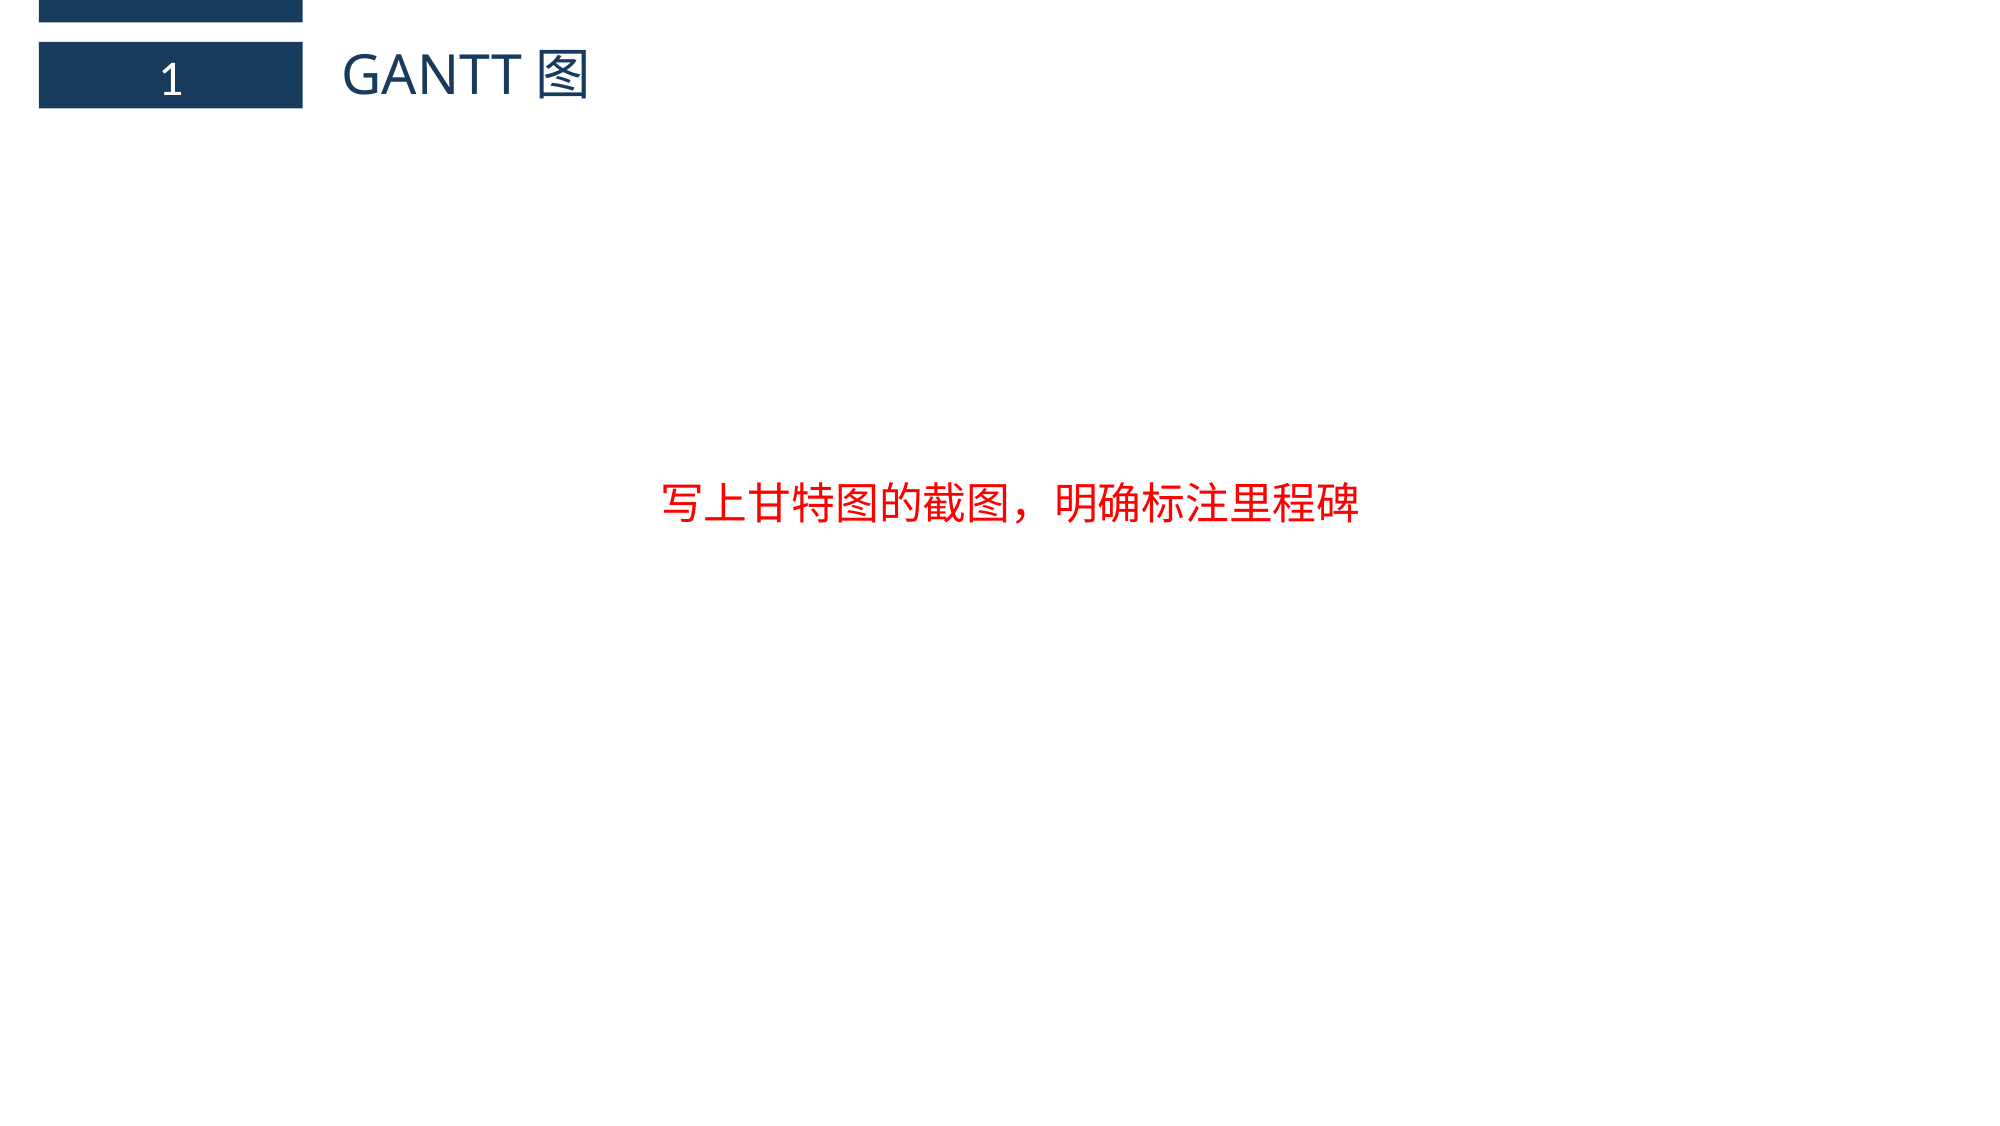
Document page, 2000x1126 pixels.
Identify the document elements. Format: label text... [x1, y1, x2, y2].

text_box [37, 0, 305, 24]
text_box 写上甘特图的截图，明确标注里程碑 [645, 468, 1426, 536]
text_box 1 [37, 40, 305, 111]
text_box GANTT图 [326, 31, 1320, 114]
